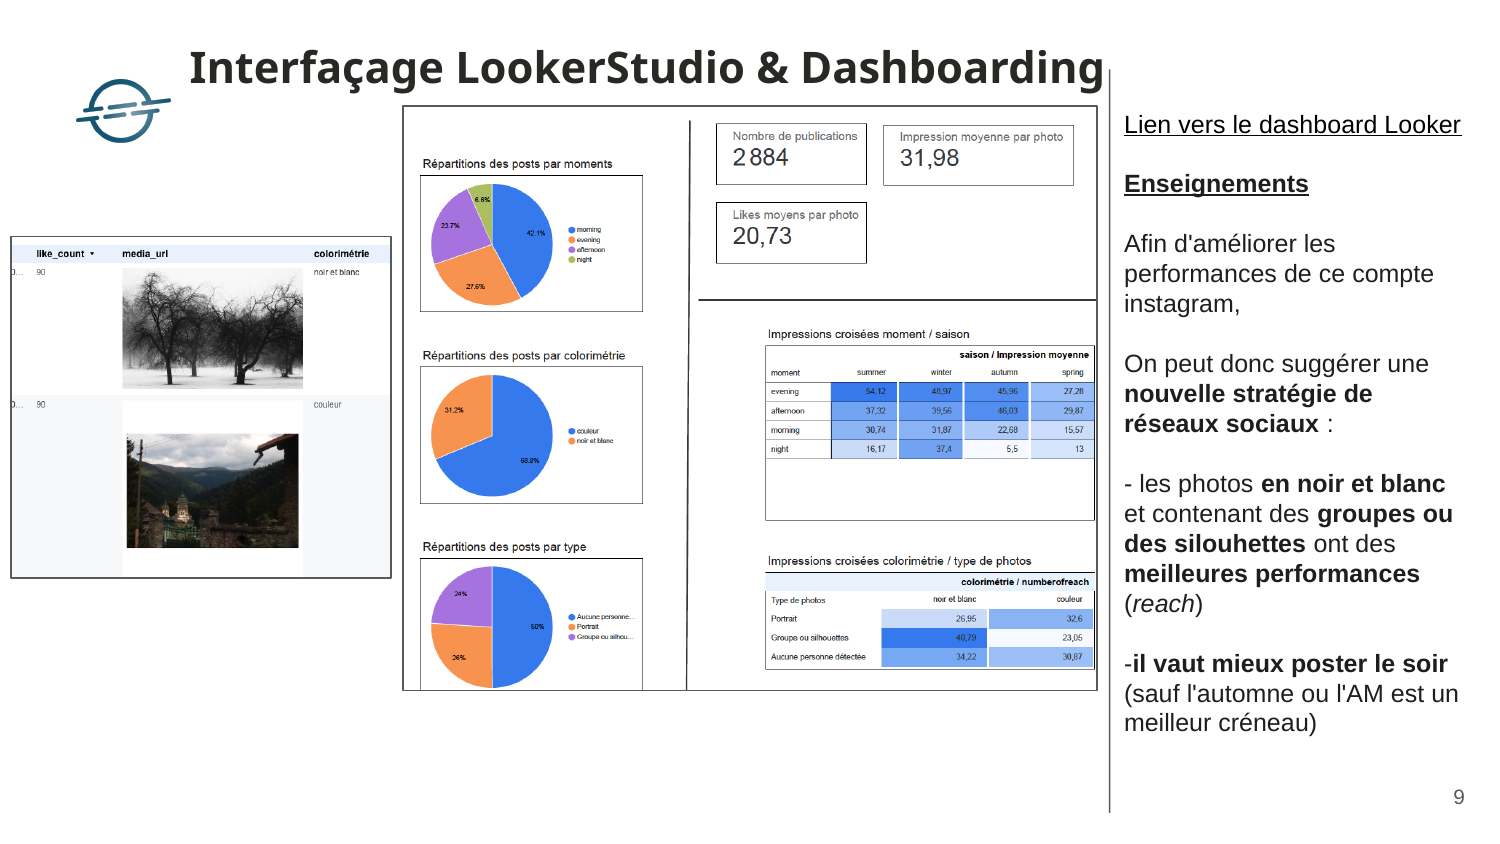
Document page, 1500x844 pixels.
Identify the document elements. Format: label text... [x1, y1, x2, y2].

picture [75, 78, 171, 143]
text_box Lien vers le dashboard Looker Enseignements Afin d'améliorer les performances de ce compte instagram, On peut donc suggérer une nouvelle stratégie de réseaux sociaux : - les photos en noir et blanc et contenant des groupes ou des silouhettes ont des meilleures performances (reach) -il vaut mieux poster le soir (sauf l'automne ou l'AM est un meilleur créneau) [1110, 93, 1480, 772]
text_box Interfaçage LookerStudio & Dashboarding [189, 26, 1280, 100]
picture [403, 106, 1097, 690]
picture [11, 236, 391, 578]
slide_number <number> [1389, 772, 1480, 830]
